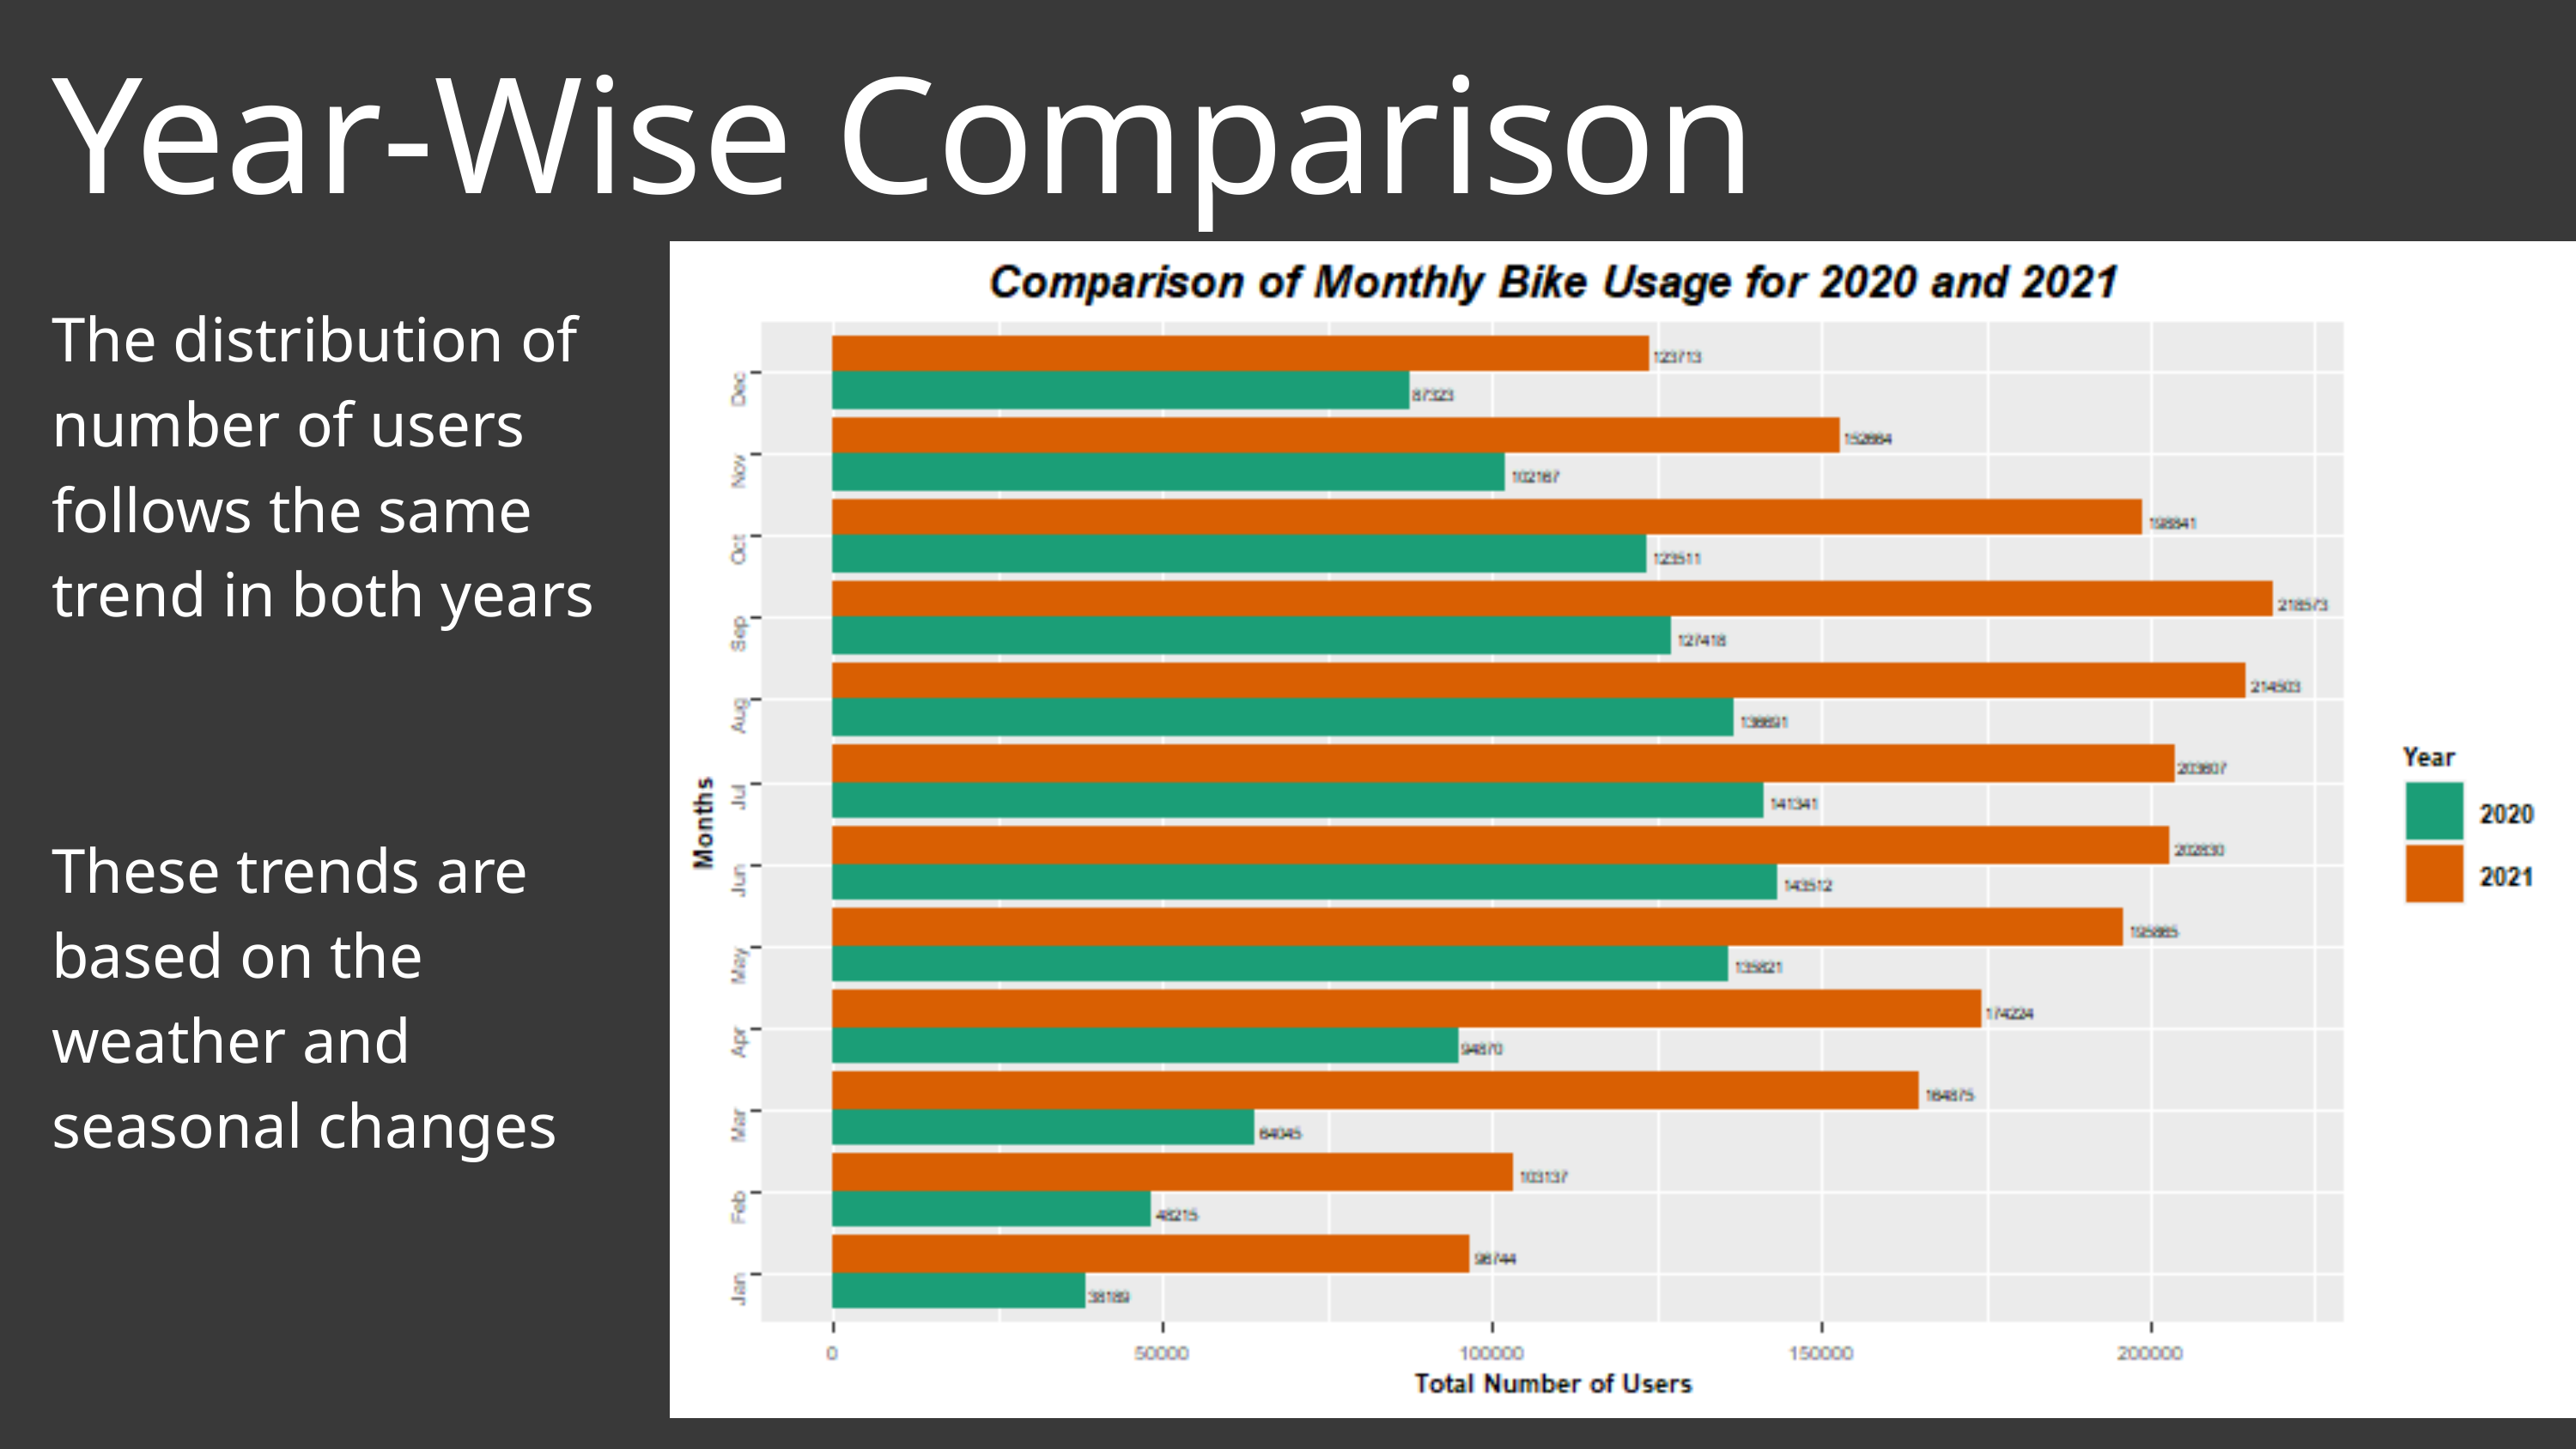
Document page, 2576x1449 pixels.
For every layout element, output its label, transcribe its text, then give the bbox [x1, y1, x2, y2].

text_box The distribution of number of users follows the same trend in both years [52, 288, 613, 630]
text_box Year-Wise Comparison [52, 0, 2177, 226]
picture [670, 240, 2576, 1418]
text_box These trends are based on the weather and seasonal changes [52, 820, 613, 1161]
